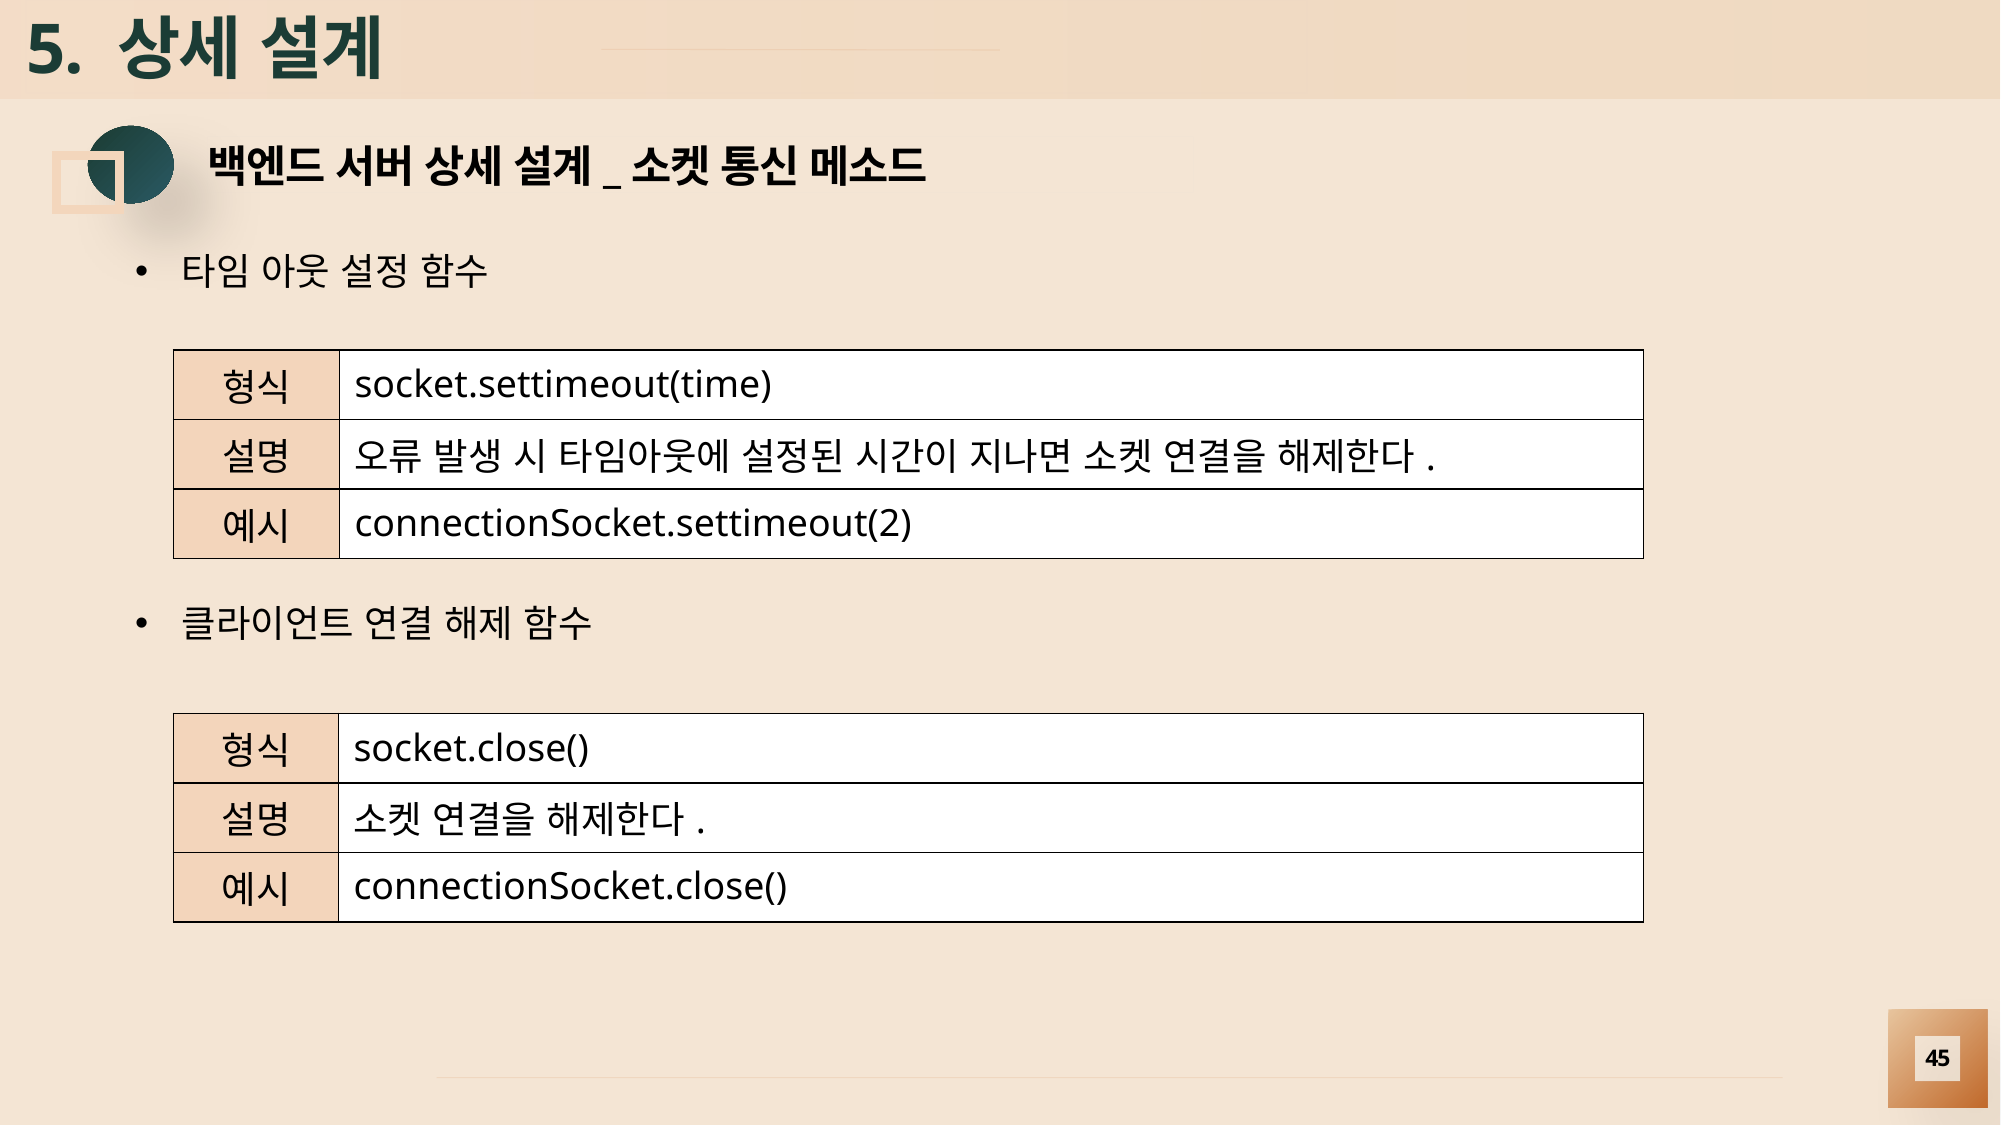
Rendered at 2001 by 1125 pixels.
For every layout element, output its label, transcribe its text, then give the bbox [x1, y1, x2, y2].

slide_number 45 [1890, 1042, 1986, 1077]
text_box [86, 159, 116, 202]
text_box 클라이언트 연결 해제 함수 [120, 592, 701, 653]
text_box 타임 아웃 설정 함수 [120, 240, 701, 301]
title 5. 상세 설계 [26, 75, 1308, 94]
table_cell 예시 [174, 853, 338, 921]
table_cell 예시 [174, 490, 339, 558]
table_cell connectionSocket.close() [339, 853, 1643, 921]
table_header 형식 [174, 351, 339, 419]
table_cell 설명 [174, 420, 339, 488]
text_box 백엔드 서버 상세 설계_소켓 통신 메소드 [207, 136, 1194, 193]
table_cell 소켓 연결을 해제한다. [339, 784, 1643, 852]
table_cell 설명 [174, 784, 338, 852]
table_header 형식 [174, 714, 338, 782]
table_header socket.settimeout(time) [340, 351, 1643, 419]
table_cell connectionSocket.settimeout(2) [340, 490, 1643, 558]
text_box [53, 152, 123, 213]
text_box [89, 124, 175, 205]
text_box [0, 0, 2000, 75]
table_cell 오류 발생 시 타임아웃에 설정된 시간이 지나면 소켓 연결을 해제한다. [340, 420, 1643, 488]
table_header socket.close() [339, 714, 1643, 782]
